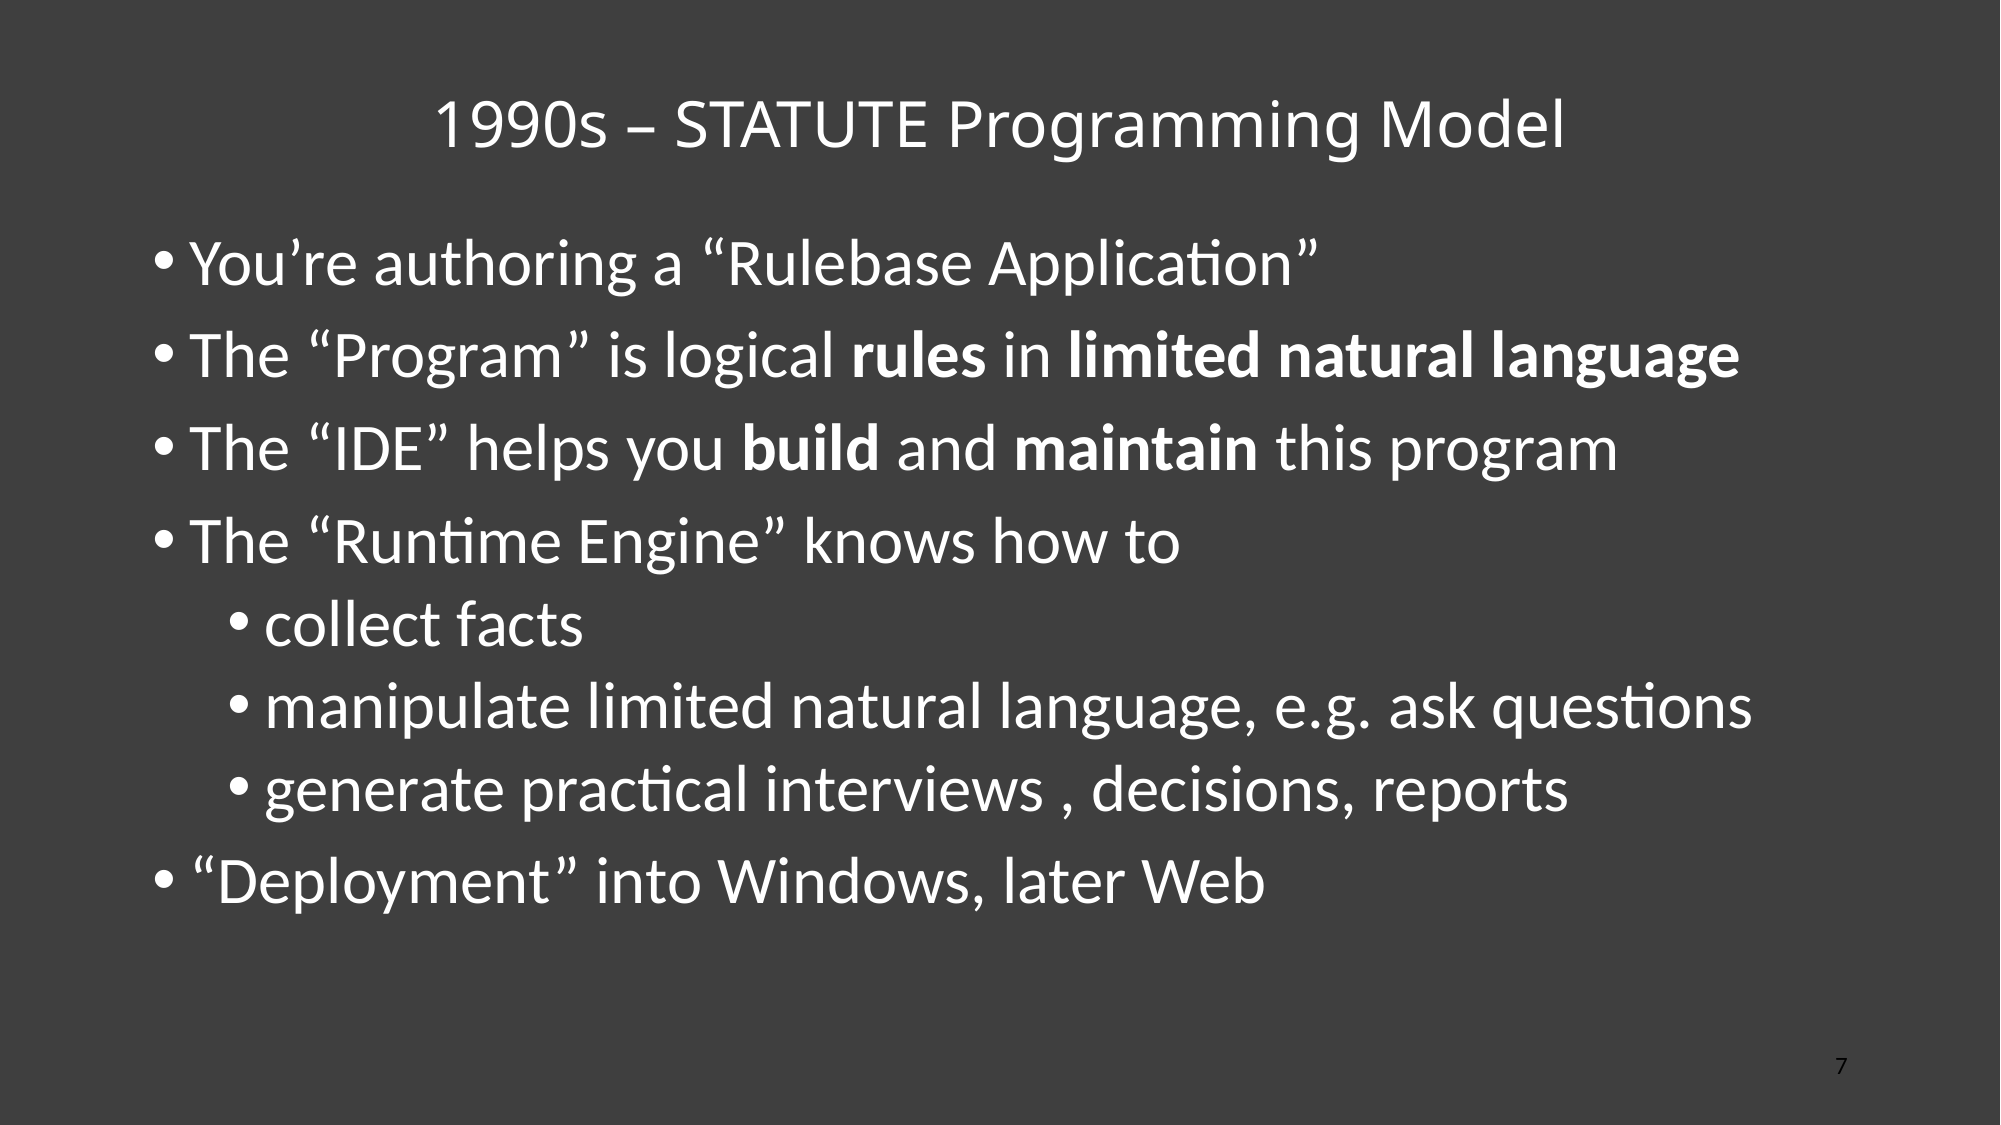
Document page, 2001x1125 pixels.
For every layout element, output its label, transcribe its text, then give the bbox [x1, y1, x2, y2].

text_box 7 [1412, 1042, 1863, 1103]
title 1990s – STATUTE Programming Model [379, 60, 1621, 193]
list You’re authoring a “Rulebase Application” The “Program” is logical rules in limited natural language The “IDE” helps you build and maintain this program The “Runtime Engine” knows how to collect facts manipulate limited natural language, e.g. ask questions generate practical interviews , decisions, reports “Deployment” into Windows, later Web [137, 219, 1831, 1065]
